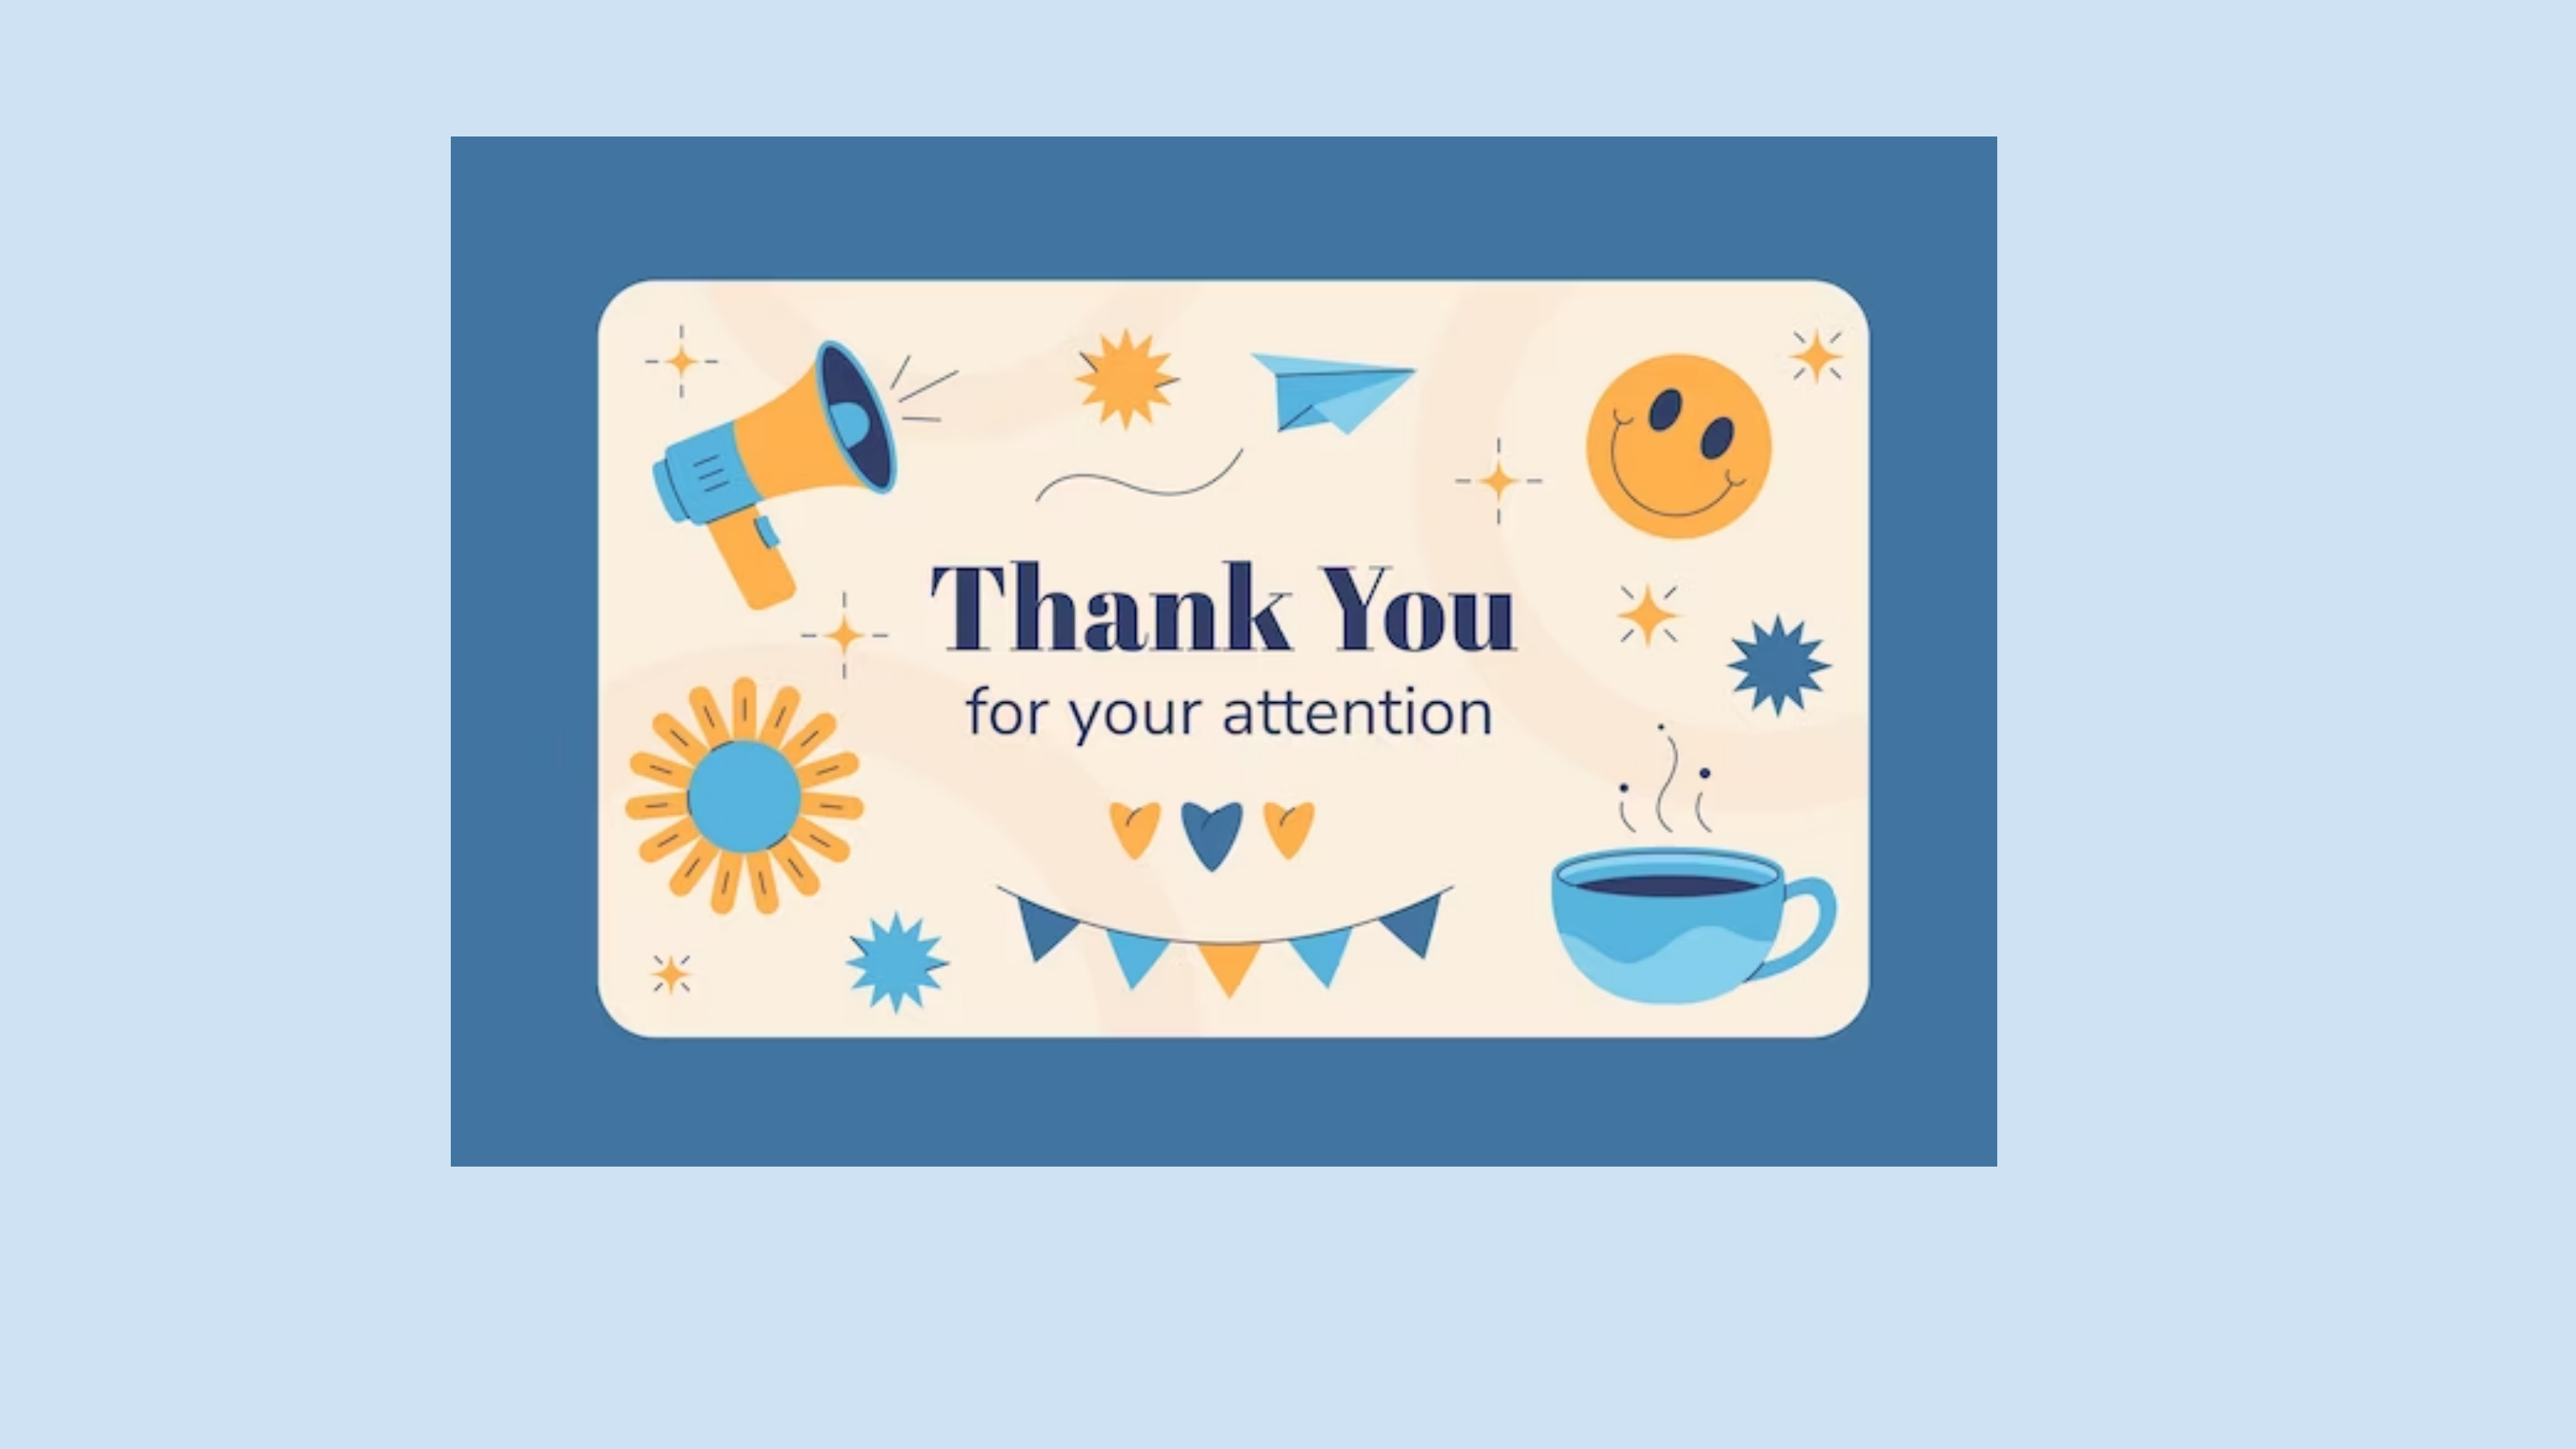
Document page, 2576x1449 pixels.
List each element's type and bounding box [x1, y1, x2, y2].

picture [450, 136, 1997, 1167]
